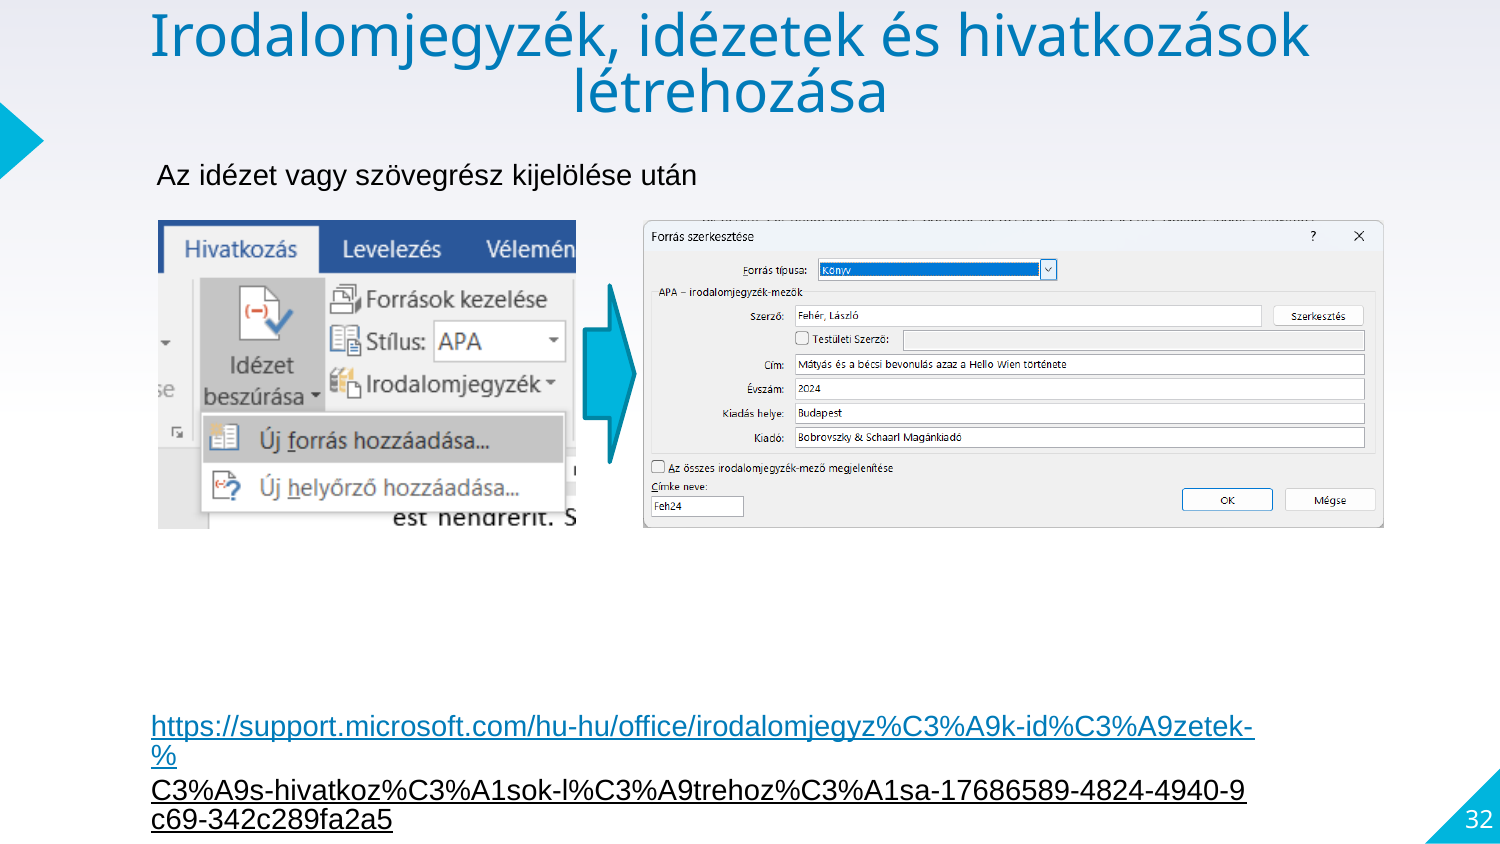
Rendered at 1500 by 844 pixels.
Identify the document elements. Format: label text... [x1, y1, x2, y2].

picture [158, 220, 577, 529]
title Irodalomjegyzék, idézetek és hivatkozások létrehozása [78, 11, 1384, 73]
slide_number 32 [1418, 760, 1494, 838]
text_box [582, 283, 637, 465]
picture [642, 220, 1384, 528]
text_box Az idézet vagy szövegrész kijelölése után [141, 148, 849, 199]
text_box https://support.microsoft.com/hu-hu/office/irodalomjegyz%C3%A9k-id%C3%A9zetek-%C3%A9s-hivatkoz%C3%A1sok-l%C3%A9trehoz%C3%A1sa-17686589-4824-4940-9c69-342c289fa2a5 [136, 699, 1276, 820]
